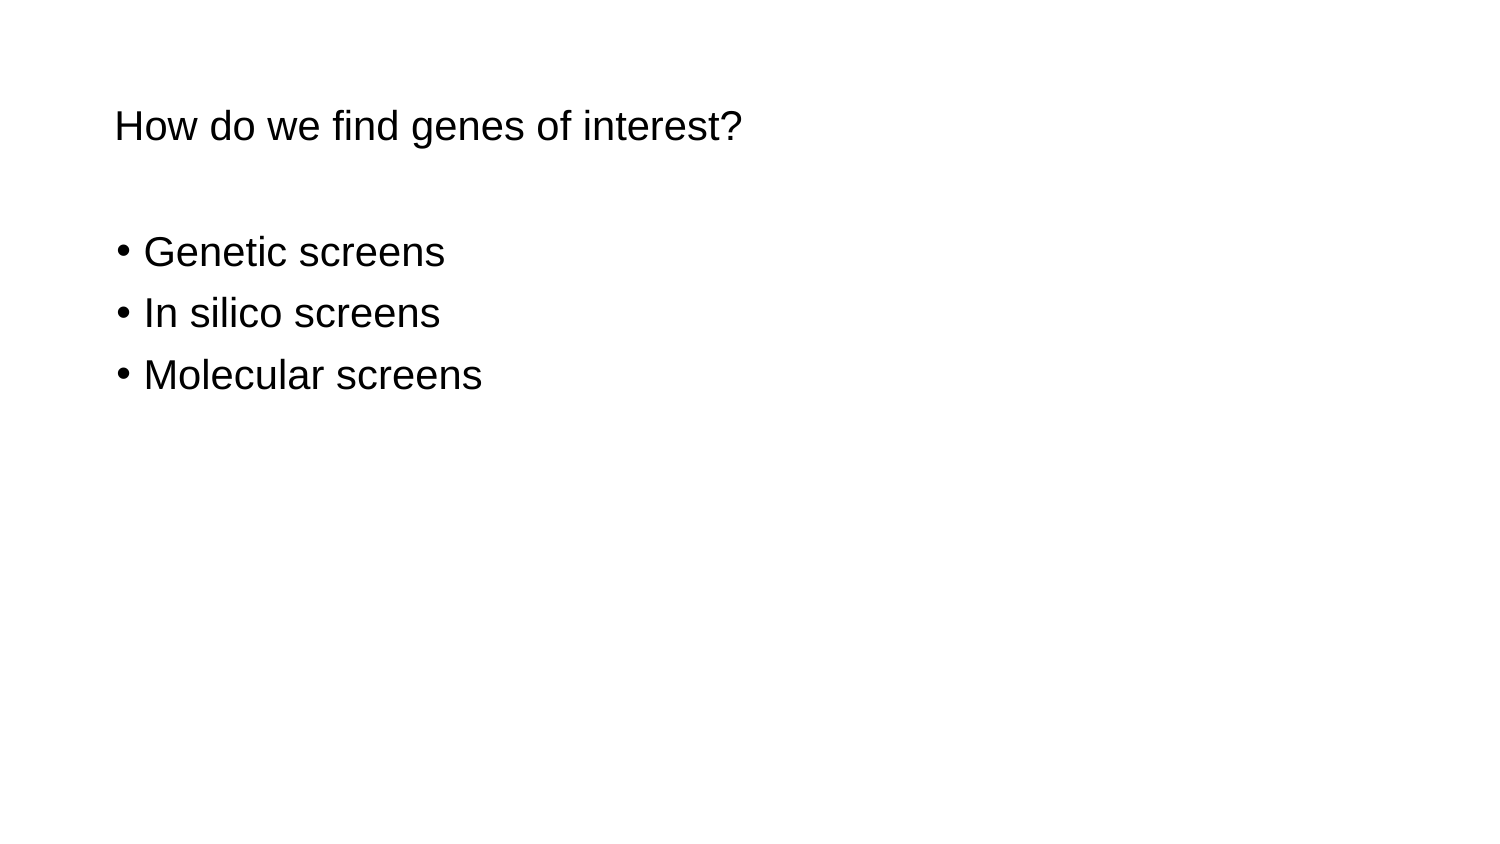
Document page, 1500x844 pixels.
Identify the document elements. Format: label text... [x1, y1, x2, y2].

list Genetic screens In silico screens Molecular screens [103, 224, 1397, 760]
title How do we find genes of interest? [103, 44, 1397, 208]
